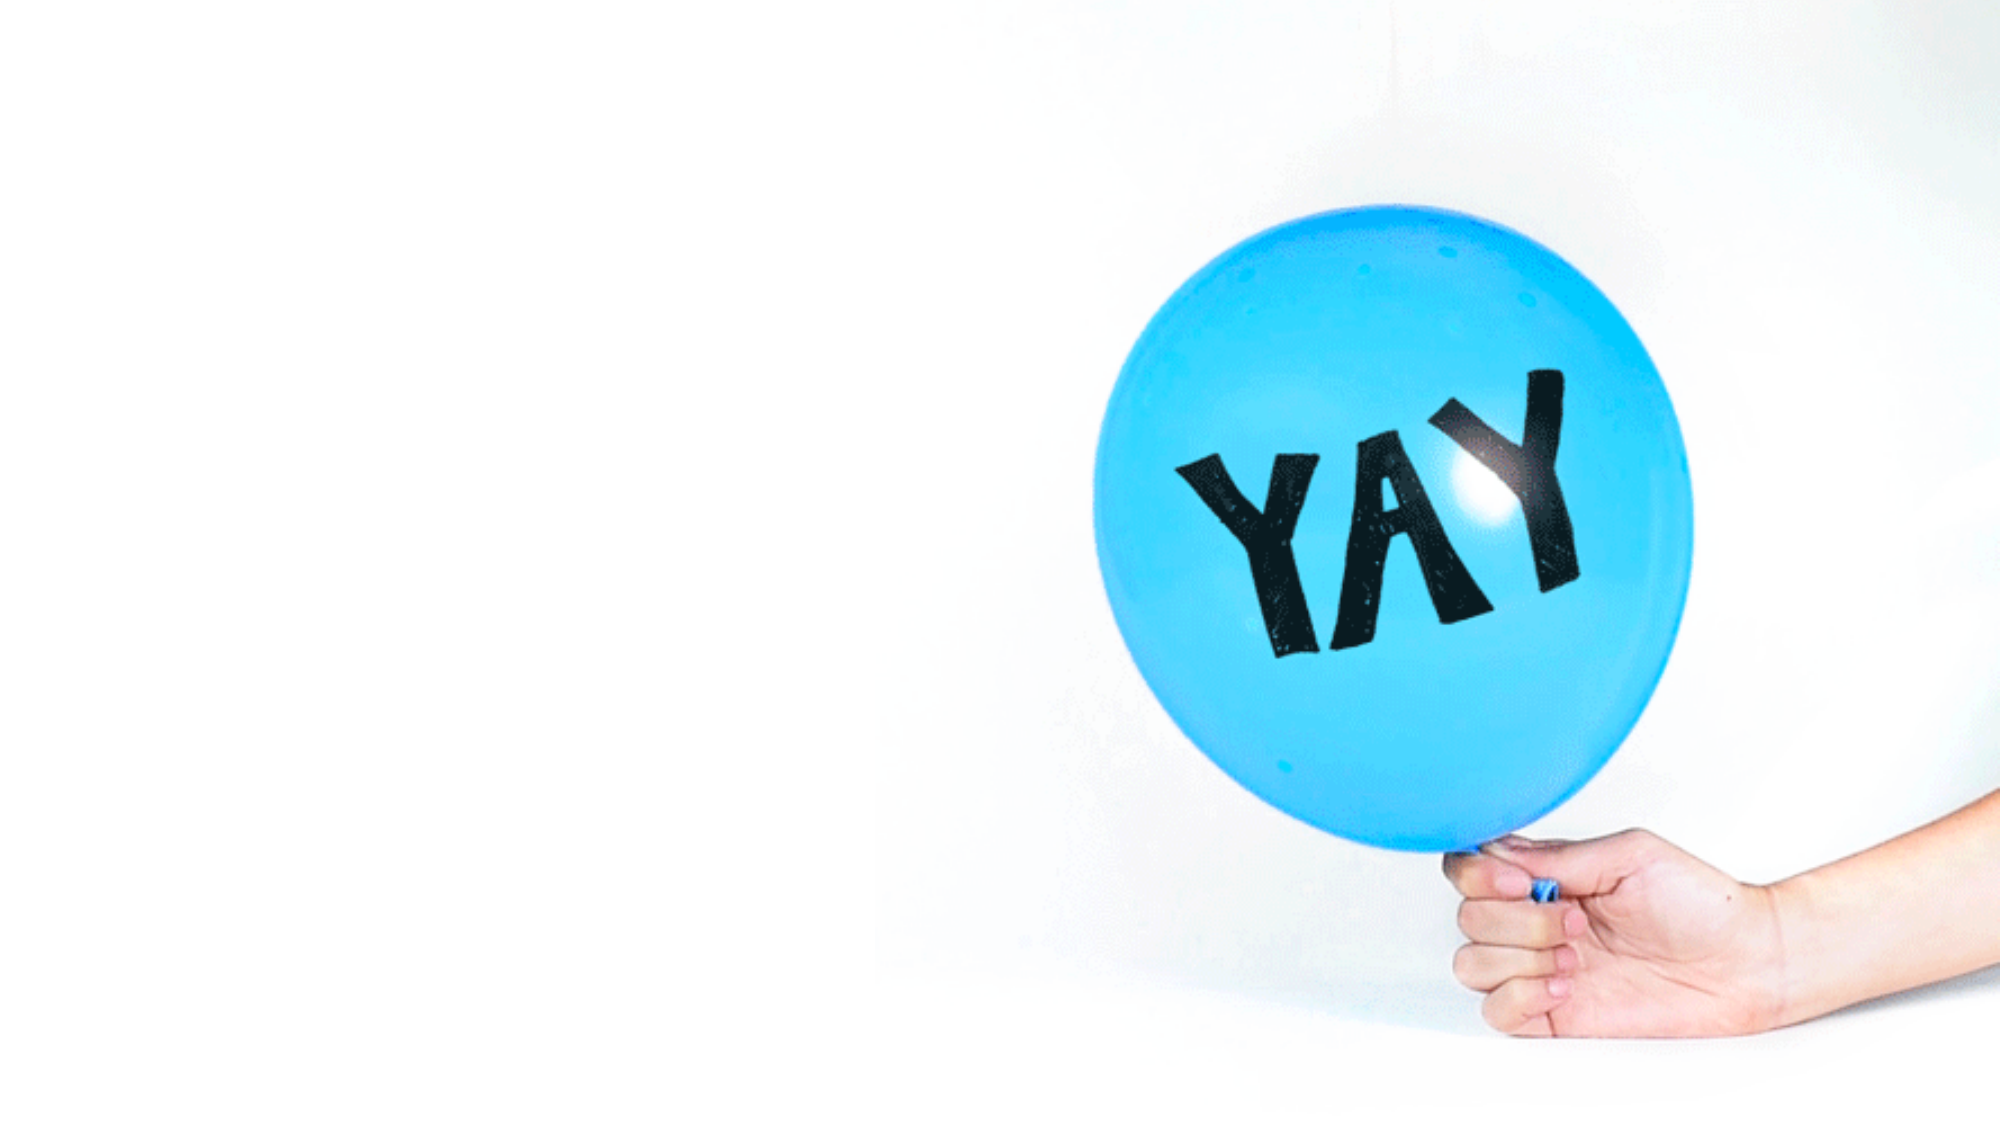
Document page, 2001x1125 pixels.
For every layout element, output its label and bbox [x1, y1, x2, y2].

picture [874, 0, 2000, 1125]
